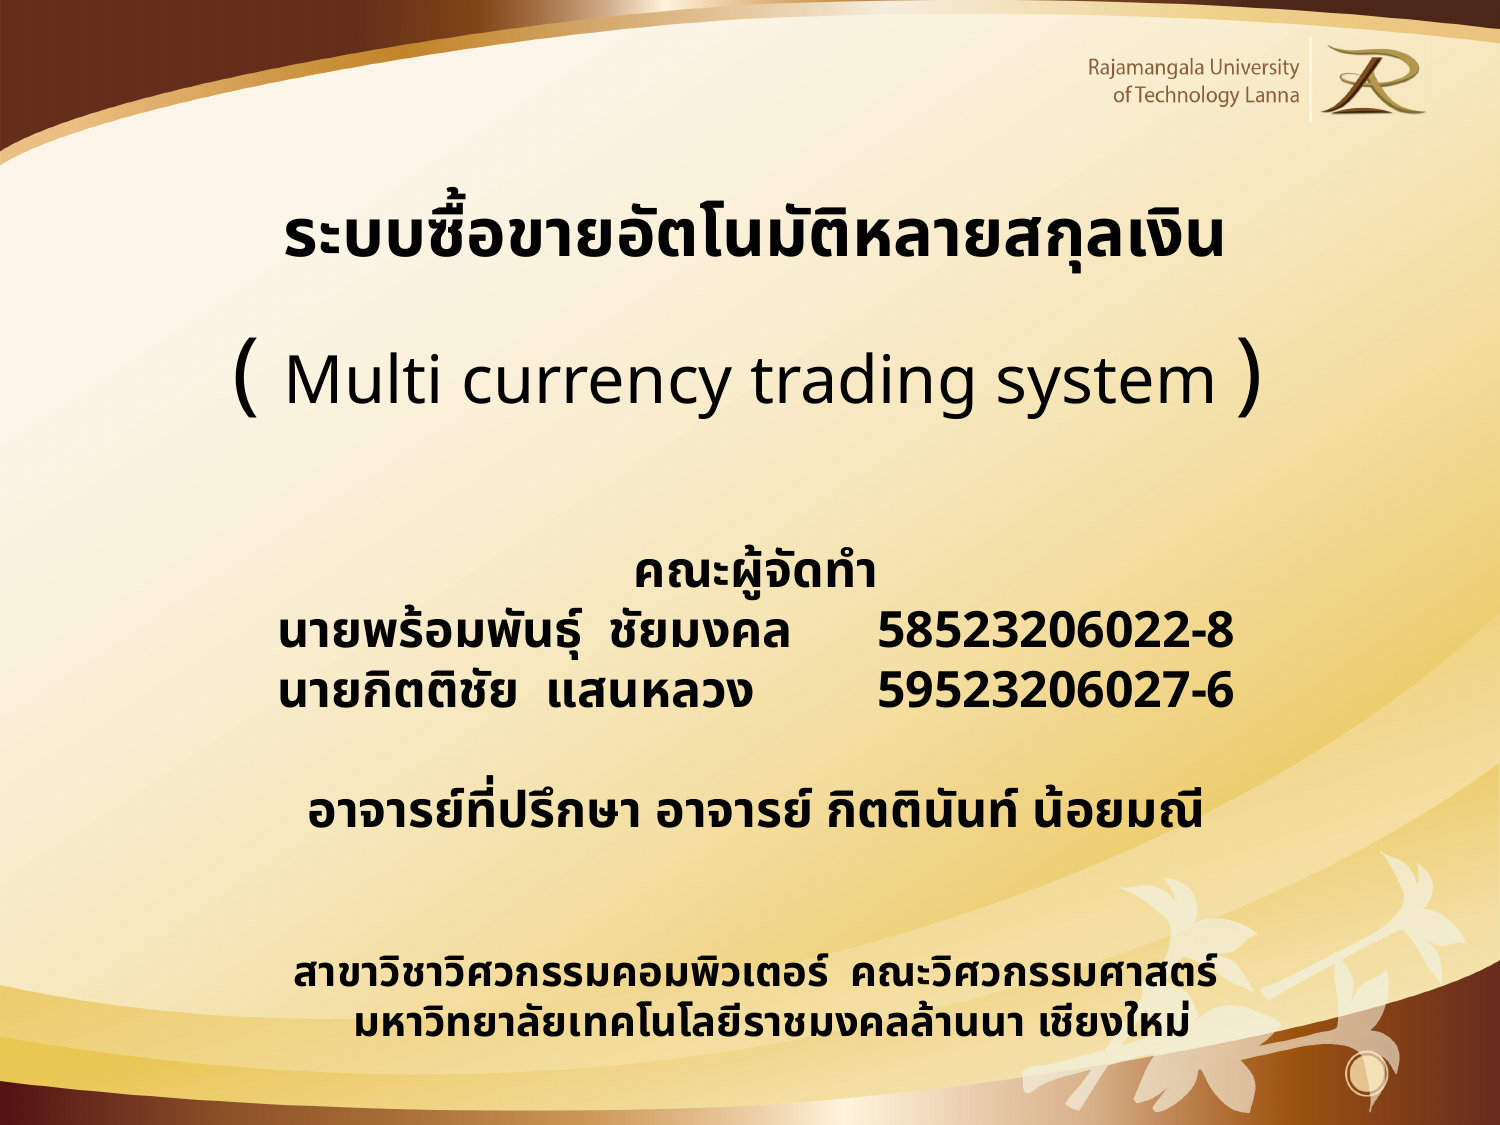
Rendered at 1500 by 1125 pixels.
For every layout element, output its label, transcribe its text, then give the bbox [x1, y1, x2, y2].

text_box ( Multi currency trading system ) [8, 304, 1488, 430]
text_box คณะผู้จัดทำ นายพร้อมพันธุ์ ชัยมงคล 58523206022-8 นายกิตติชัย แสนหลวง 59523206027-6 อาจารย์ที่ปรึกษา อาจารย์ กิตตินันท์ น้อยมณี [253, 530, 1259, 845]
text_box สาขาวิชาวิศวกรรมคอมพิวเตอร์ คณะวิศวกรรมศาสตร์ มหาวิทยาลัยเทคโนโลยีราชมงคลล้านนา เชียงใหม่ [181, 937, 1332, 1103]
text_box ระบบซื้อขายอัตโนมัติหลายสกุลเงิน [187, 182, 1326, 278]
picture [0, 0, 1500, 1125]
